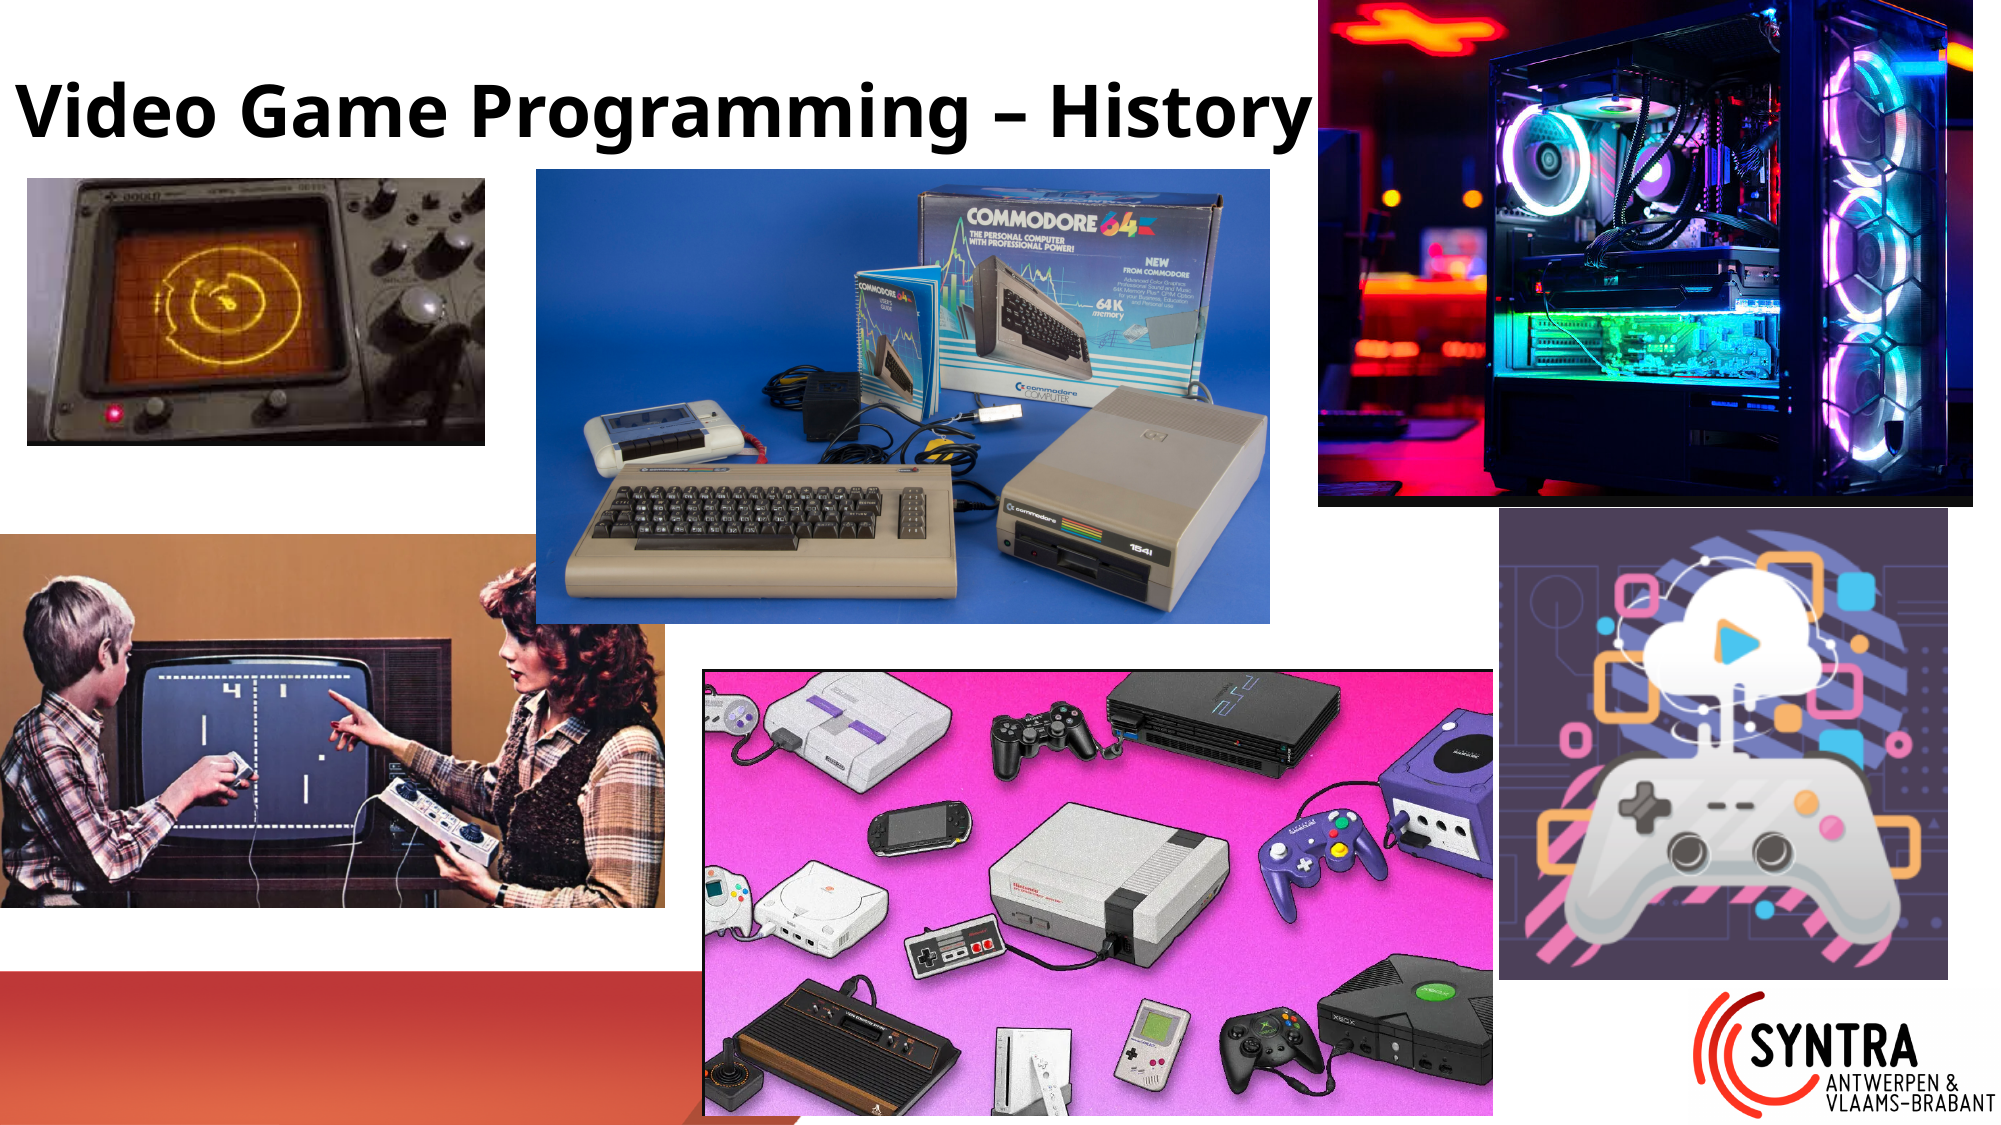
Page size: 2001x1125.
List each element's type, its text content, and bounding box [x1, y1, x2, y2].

picture [0, 168, 2000, 1125]
picture [26, 178, 486, 447]
title Video Game Programming – History [0, 5, 1312, 223]
picture [1317, 0, 1974, 507]
